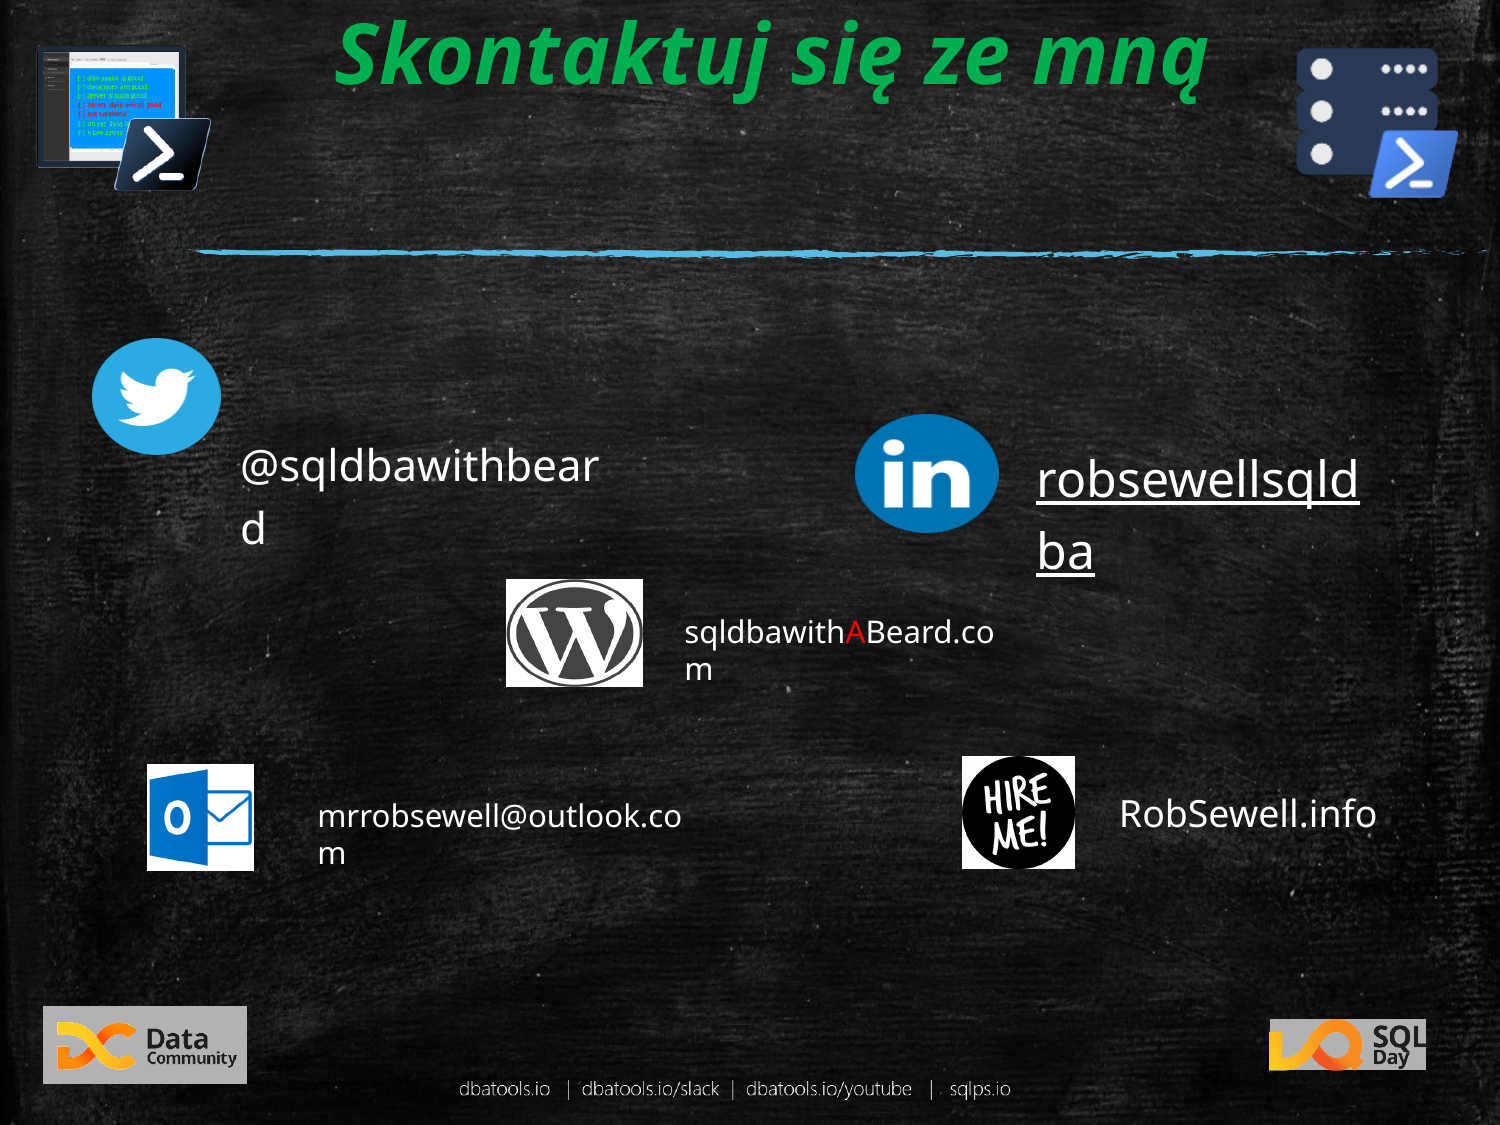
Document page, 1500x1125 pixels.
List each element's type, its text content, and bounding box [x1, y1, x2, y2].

title Skontaktuj się ze mną [210, 0, 1336, 111]
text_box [92, 338, 621, 559]
picture [0, 1005, 1485, 1112]
picture [13, 10, 223, 220]
text_box mrrobsewell@outlook.com [227, 788, 715, 879]
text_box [855, 414, 1400, 584]
picture [1269, 29, 1460, 220]
picture [147, 764, 254, 871]
picture [962, 756, 1075, 869]
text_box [506, 579, 1039, 696]
text_box RobSewell.info [1104, 787, 1495, 843]
